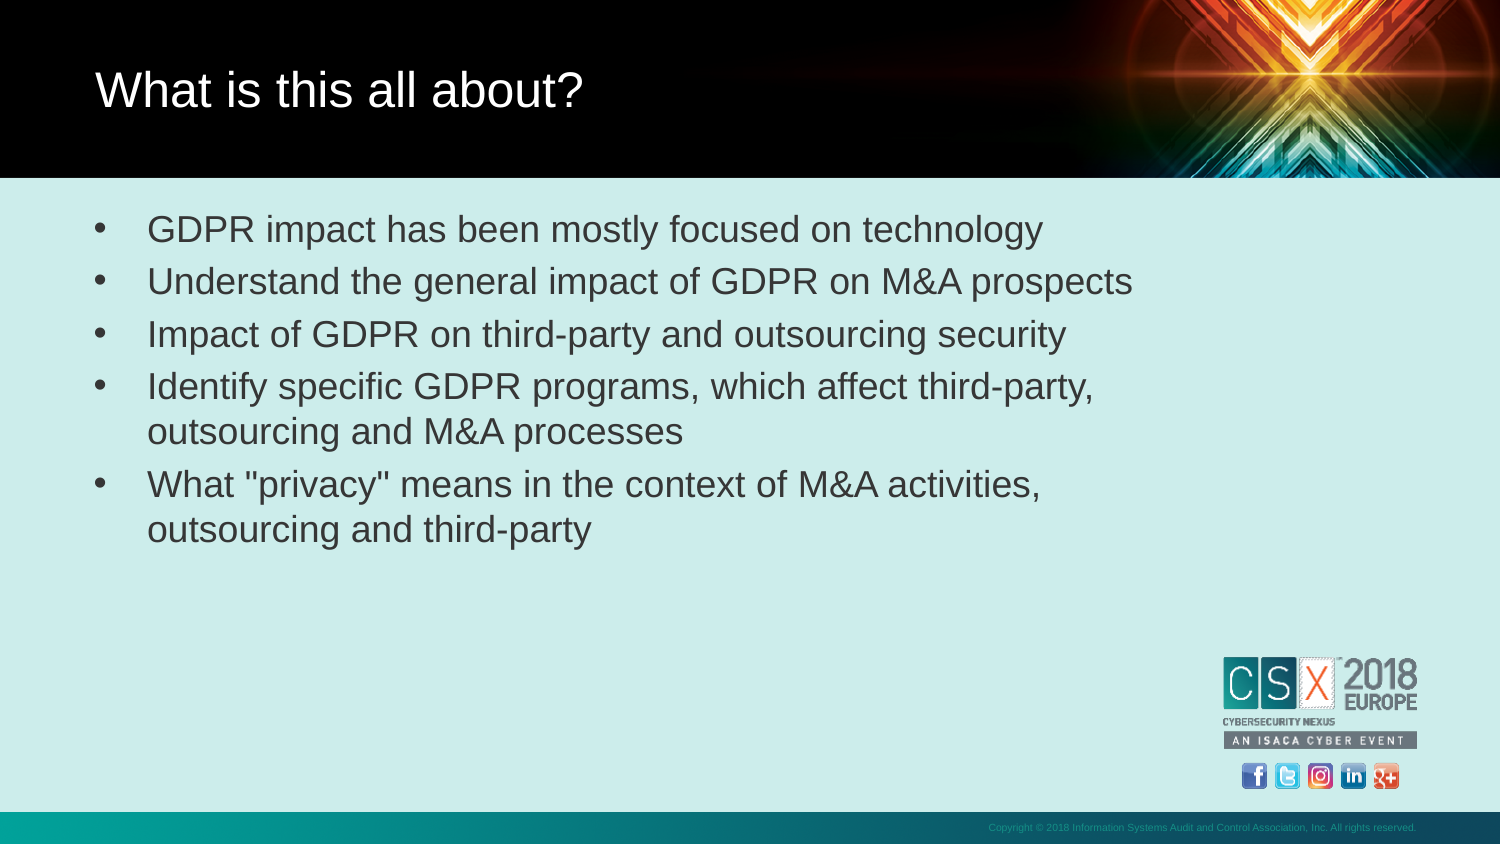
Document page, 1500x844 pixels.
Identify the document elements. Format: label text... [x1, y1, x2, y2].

list GDPR impact has been mostly focused on technology Understand the general impact of GDPR on M&A prospects Impact of GDPR on third-party and outsourcing security Identify specific GDPR programs, which affect third-party, outsourcing and M&A processes What "privacy" means in the context of M&A activities, outsourcing and third-party [80, 198, 1218, 775]
picture [0, 0, 1500, 844]
list What is this all about? [80, 0, 1219, 176]
